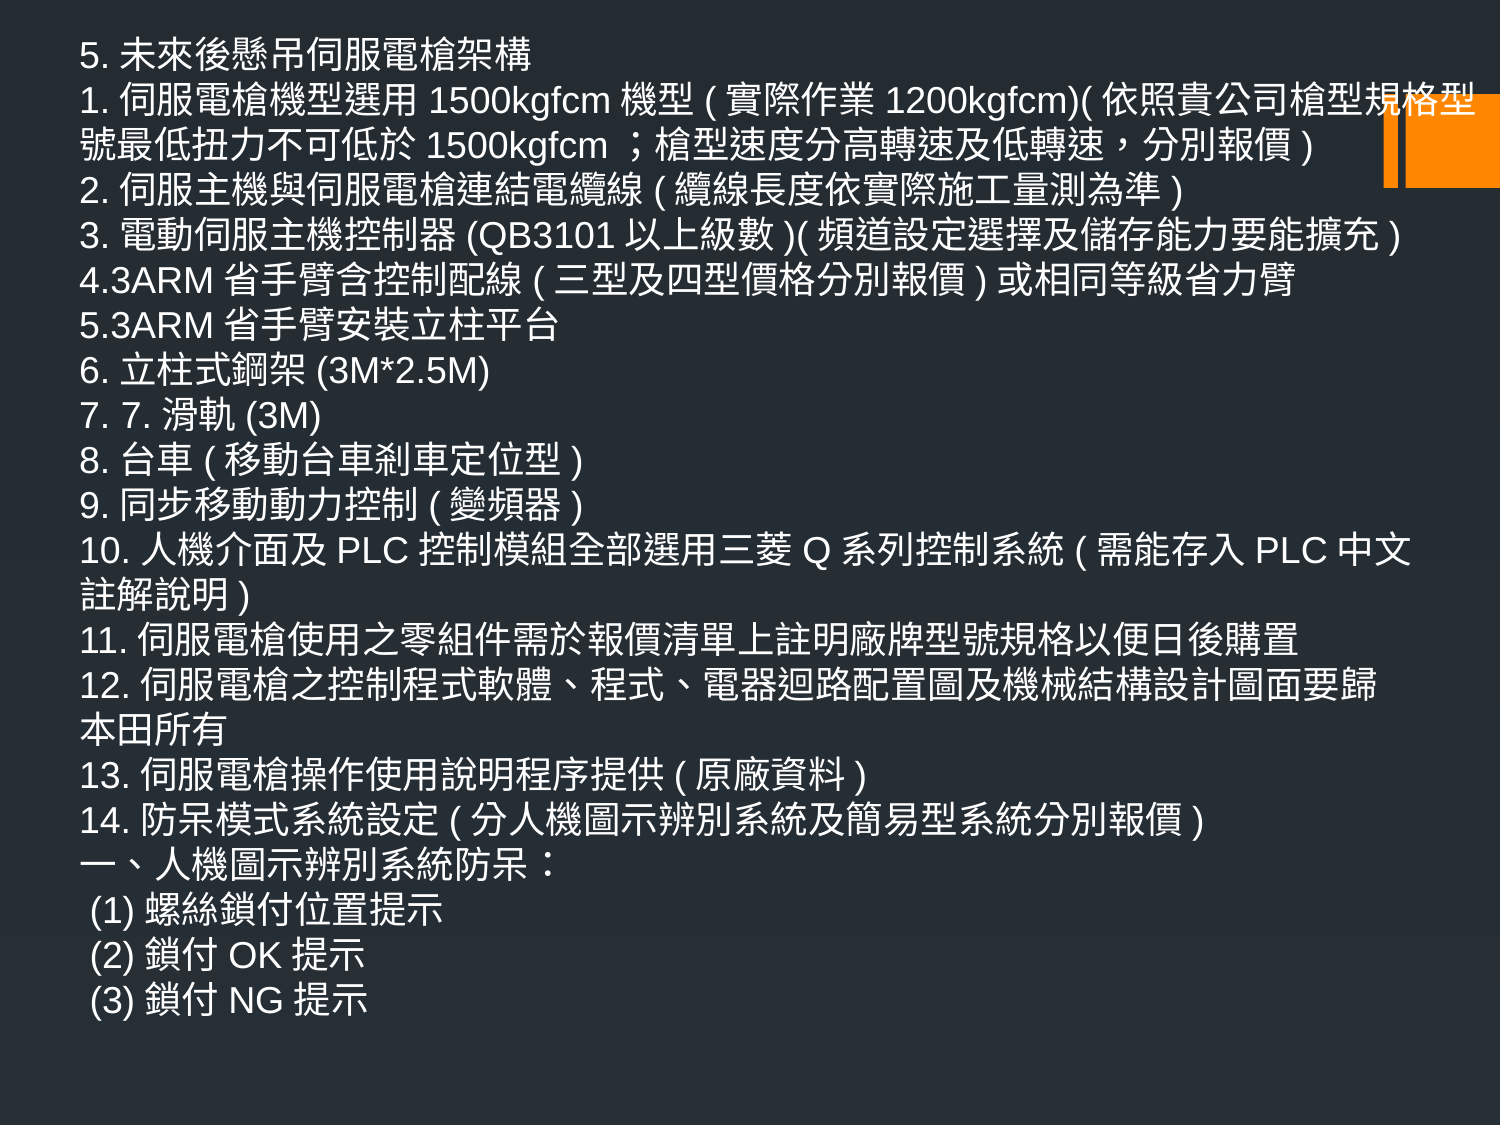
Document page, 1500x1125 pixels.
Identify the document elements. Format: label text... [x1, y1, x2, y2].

text_box 5.未來後懸吊伺服電槍架構 1.伺服電槍機型選用1500kgfcm機型(實際作業1200kgfcm)(依照貴公司槍型規格型 號最低扭力不可低於1500kgfcm；槍型速度分高轉速及低轉速，分別報價) 2.伺服主機與伺服電槍連結電纜線(纜線長度依實際施工量測為準) 3.電動伺服主機控制器(QB3101以上級數)(頻道設定選擇及儲存能力要能擴充) 4.3ARM省手臂含控制配線(三型及四型價格分別報價)或相同等級省力臂 5.3ARM省手臂安裝立柱平台 6.立柱式鋼架(3M*2.5M) 7. 7.滑軌(3M) 8.台車(移動台車剎車定位型) 9.同步移動動力控制(變頻器) 10.人機介面及PLC控制模組全部選用三菱Q系列控制系統(需能存入PLC中文 註解說明) 11.伺服電槍使用之零組件需於報價清單上註明廠牌型號規格以便日後購置 12.伺服電槍之控制程式軟體、程式、電器迴路配置圖及機械結構設計圖面要歸 本田所有 13.伺服電槍操作使用說明程序提供(原廠資料) 14.防呆模式系統設定(分人機圖示辨別系統及簡易型系統分別報價) 一、人機圖示辨別系統防呆： (1)螺絲鎖付位置提示 (2)鎖付OK提示 (3)鎖付NG提示 [64, 23, 1492, 1029]
